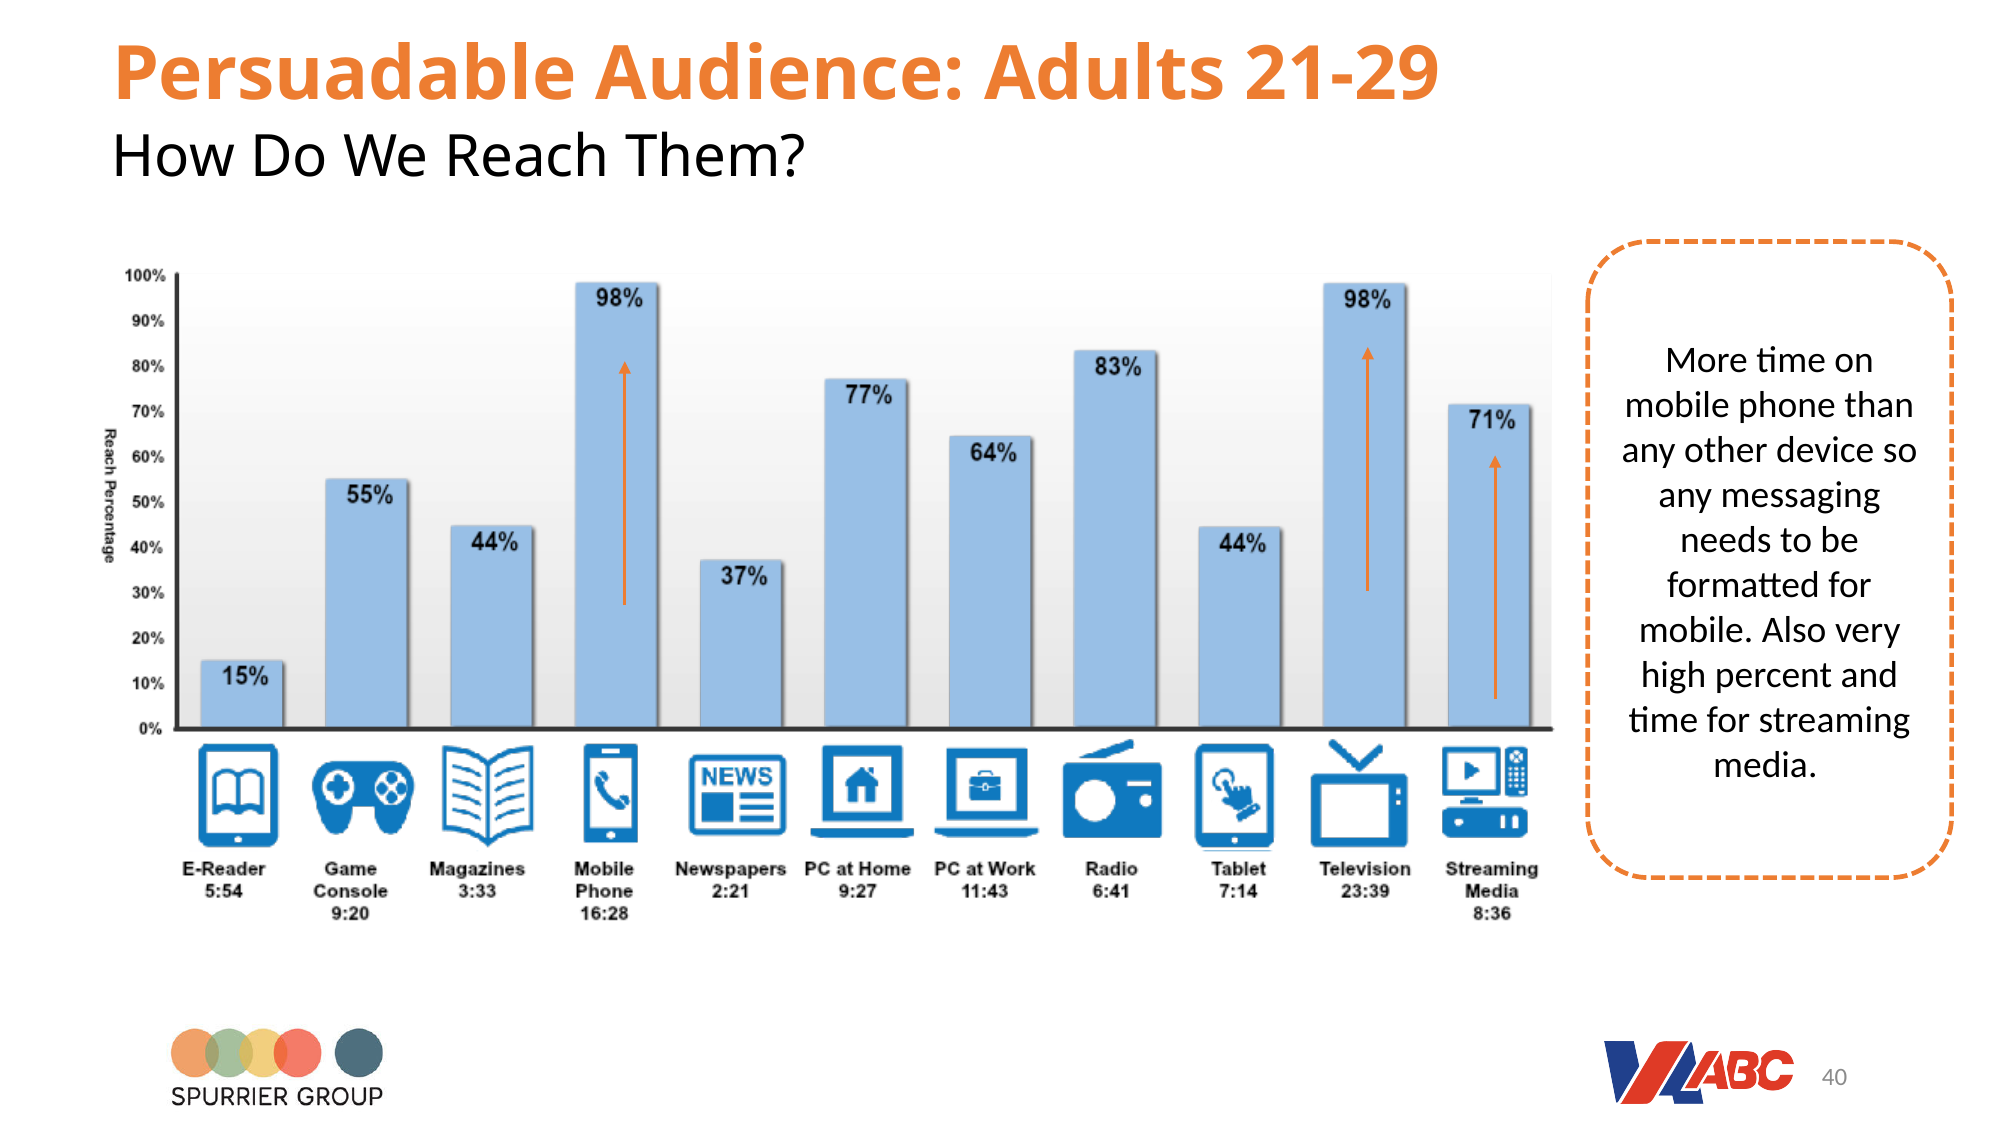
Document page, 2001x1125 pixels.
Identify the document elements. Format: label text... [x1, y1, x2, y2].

slide_number 40 [1412, 1045, 1863, 1106]
text_box How Do We Reach Them? [97, 123, 1234, 196]
text_box More time on mobile phone than any other device so any messaging needs to be formatted for mobile. Also very high percent and time for streaming media. [1586, 240, 1953, 879]
picture [74, 260, 1569, 934]
picture [1604, 1041, 1794, 1045]
picture [166, 1024, 396, 1116]
text_box Persuadable Audience: Adults 21-29 [97, 17, 1823, 123]
